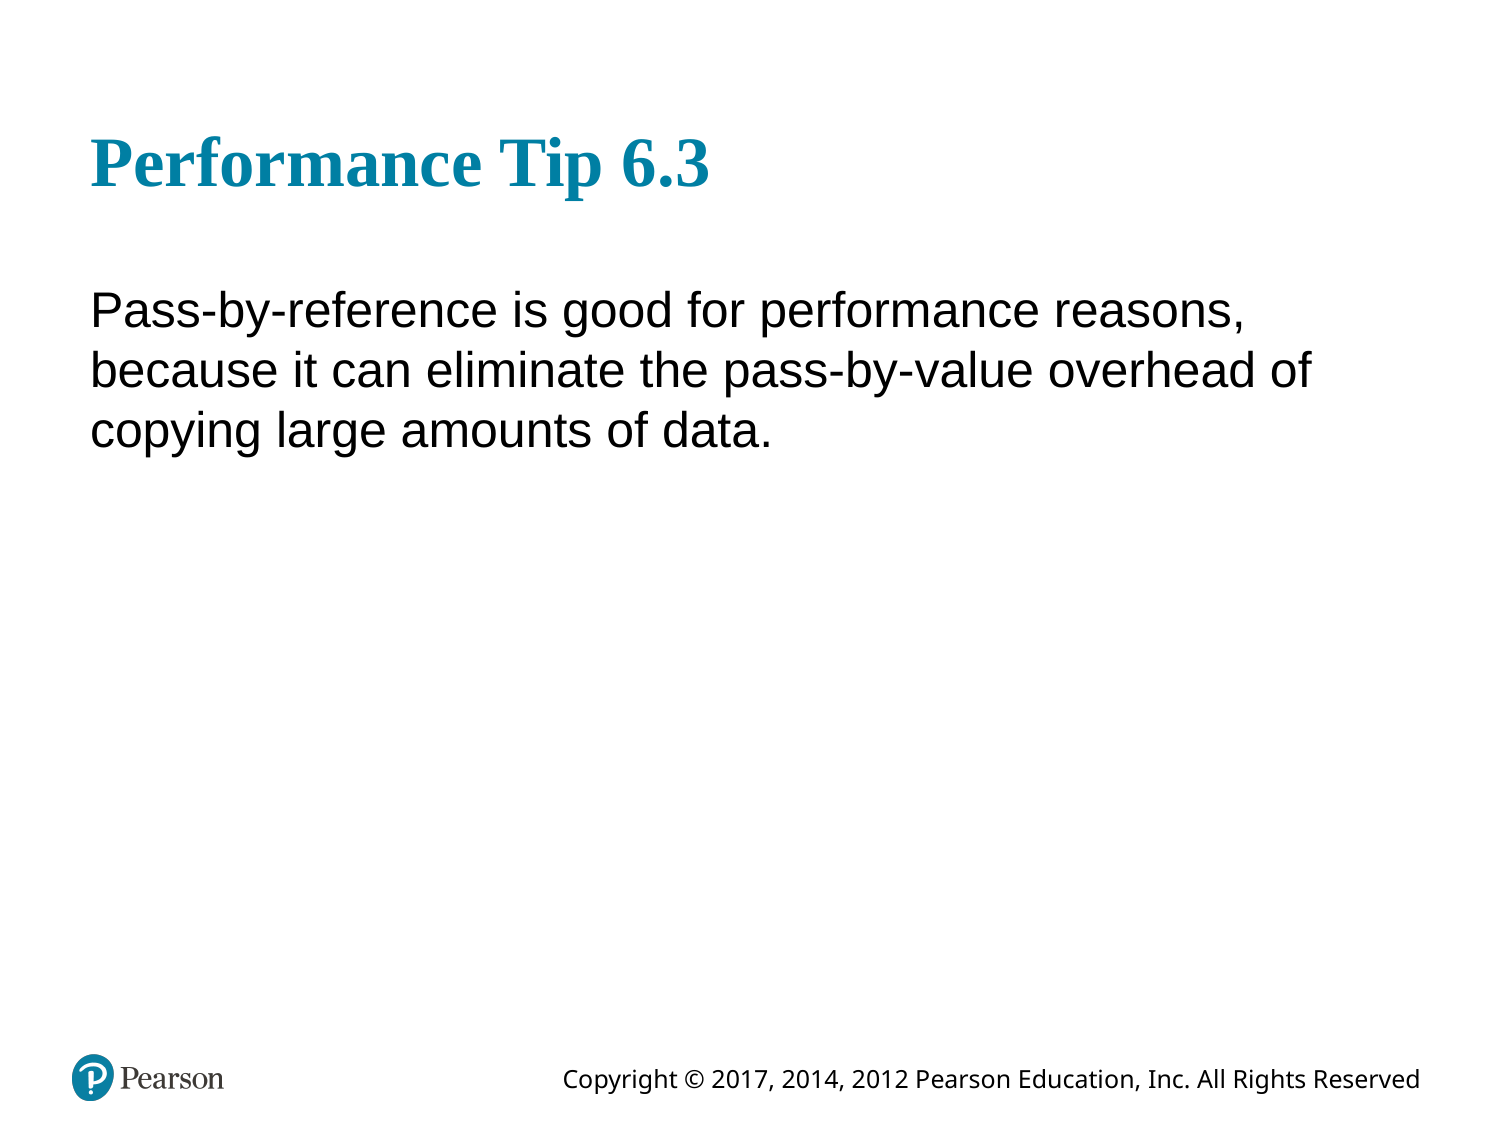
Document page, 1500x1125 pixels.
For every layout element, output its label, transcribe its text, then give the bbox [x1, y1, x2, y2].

title Performance Tip 6.3 [75, 35, 1425, 216]
picture [72, 1054, 88, 1070]
picture [80, 1063, 106, 1088]
picture [98, 1054, 224, 1101]
list Pass-by-reference is good for performance reasons, because it can eliminate the pass-by-value overhead of copying large amounts of data. [75, 262, 1425, 1005]
picture [72, 1087, 83, 1101]
